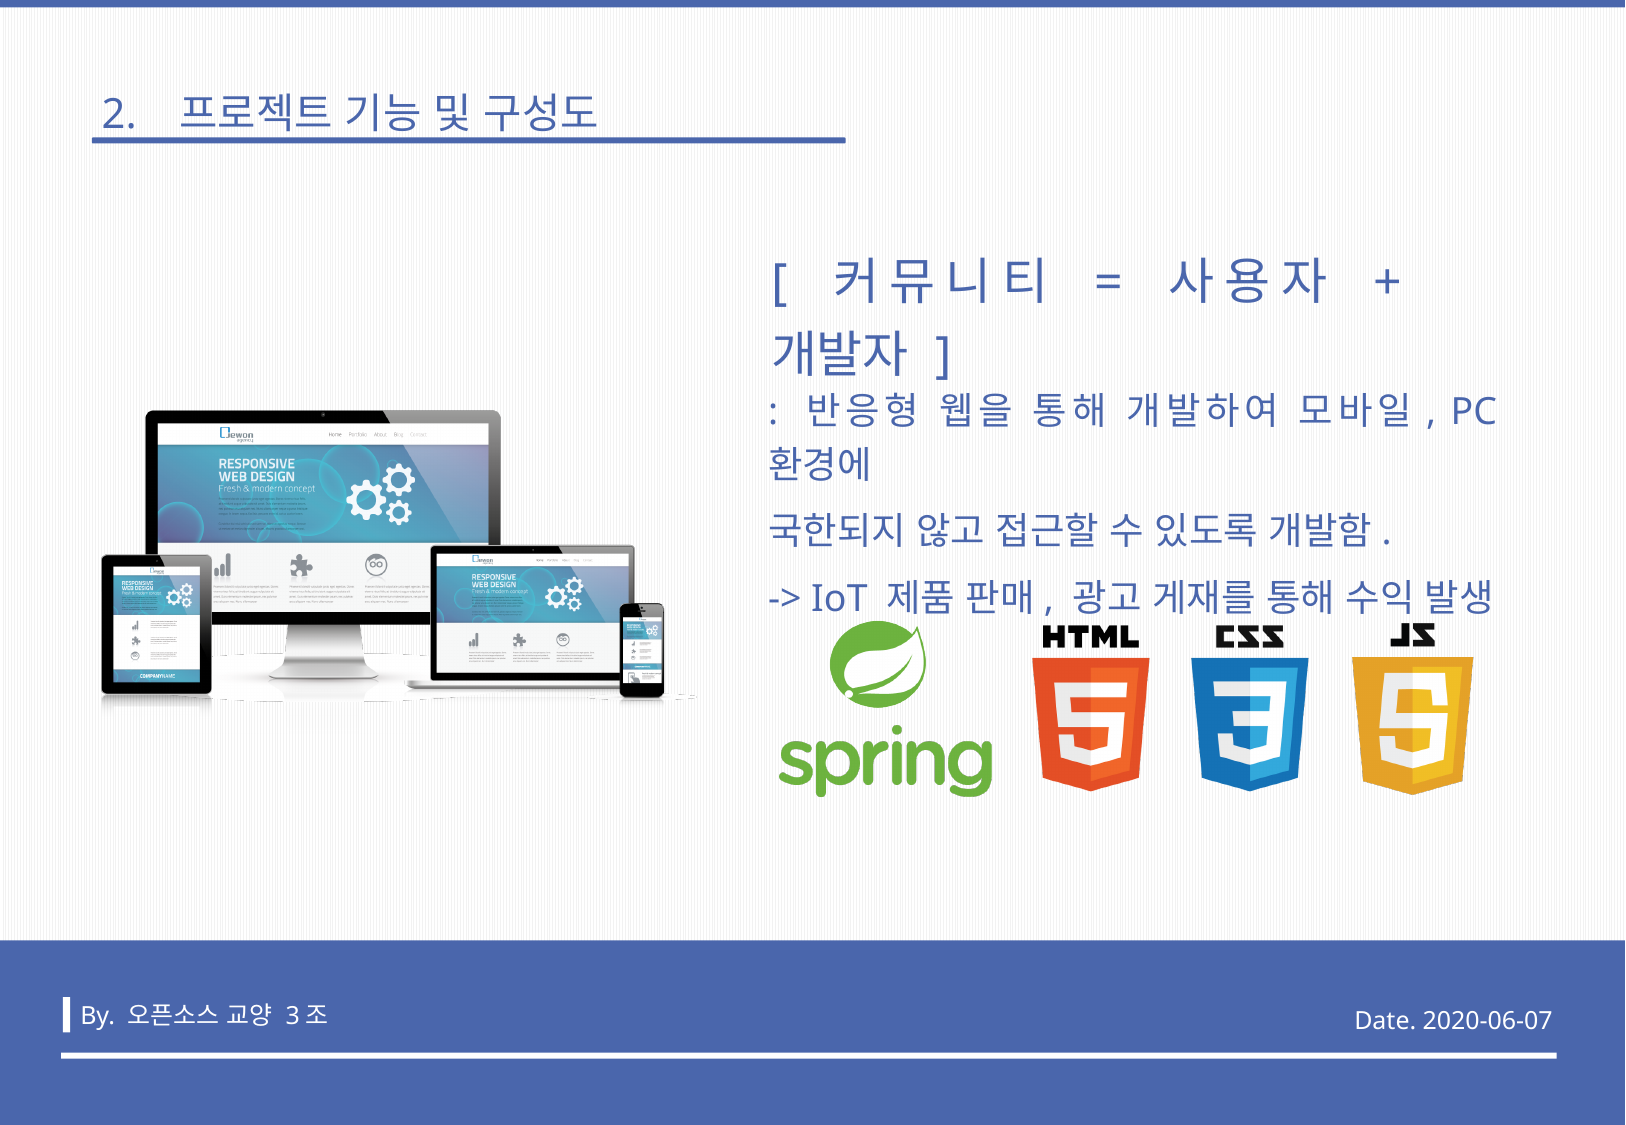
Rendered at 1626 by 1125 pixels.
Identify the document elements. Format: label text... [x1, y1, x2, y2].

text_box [60, 979, 1571, 1059]
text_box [1016, 608, 1505, 814]
text_box [ 커뮤니티 = 사용자 + 개발자 ] [756, 230, 1418, 318]
text_box [0, 0, 1625, 10]
picture [73, 311, 712, 777]
text_box 2. 프로젝트 기능 및 구성도 [84, 28, 854, 146]
picture [758, 596, 1012, 816]
text_box [0, 938, 1625, 1125]
text_box : 반응형 웹을 통해 개발하여 모바일, PC 환경에 국한되지 않고 접근할 수 있도록 개발함. -> IoT 제품 판매, 광고 게재를 통해 수익 발생 [753, 370, 1512, 626]
